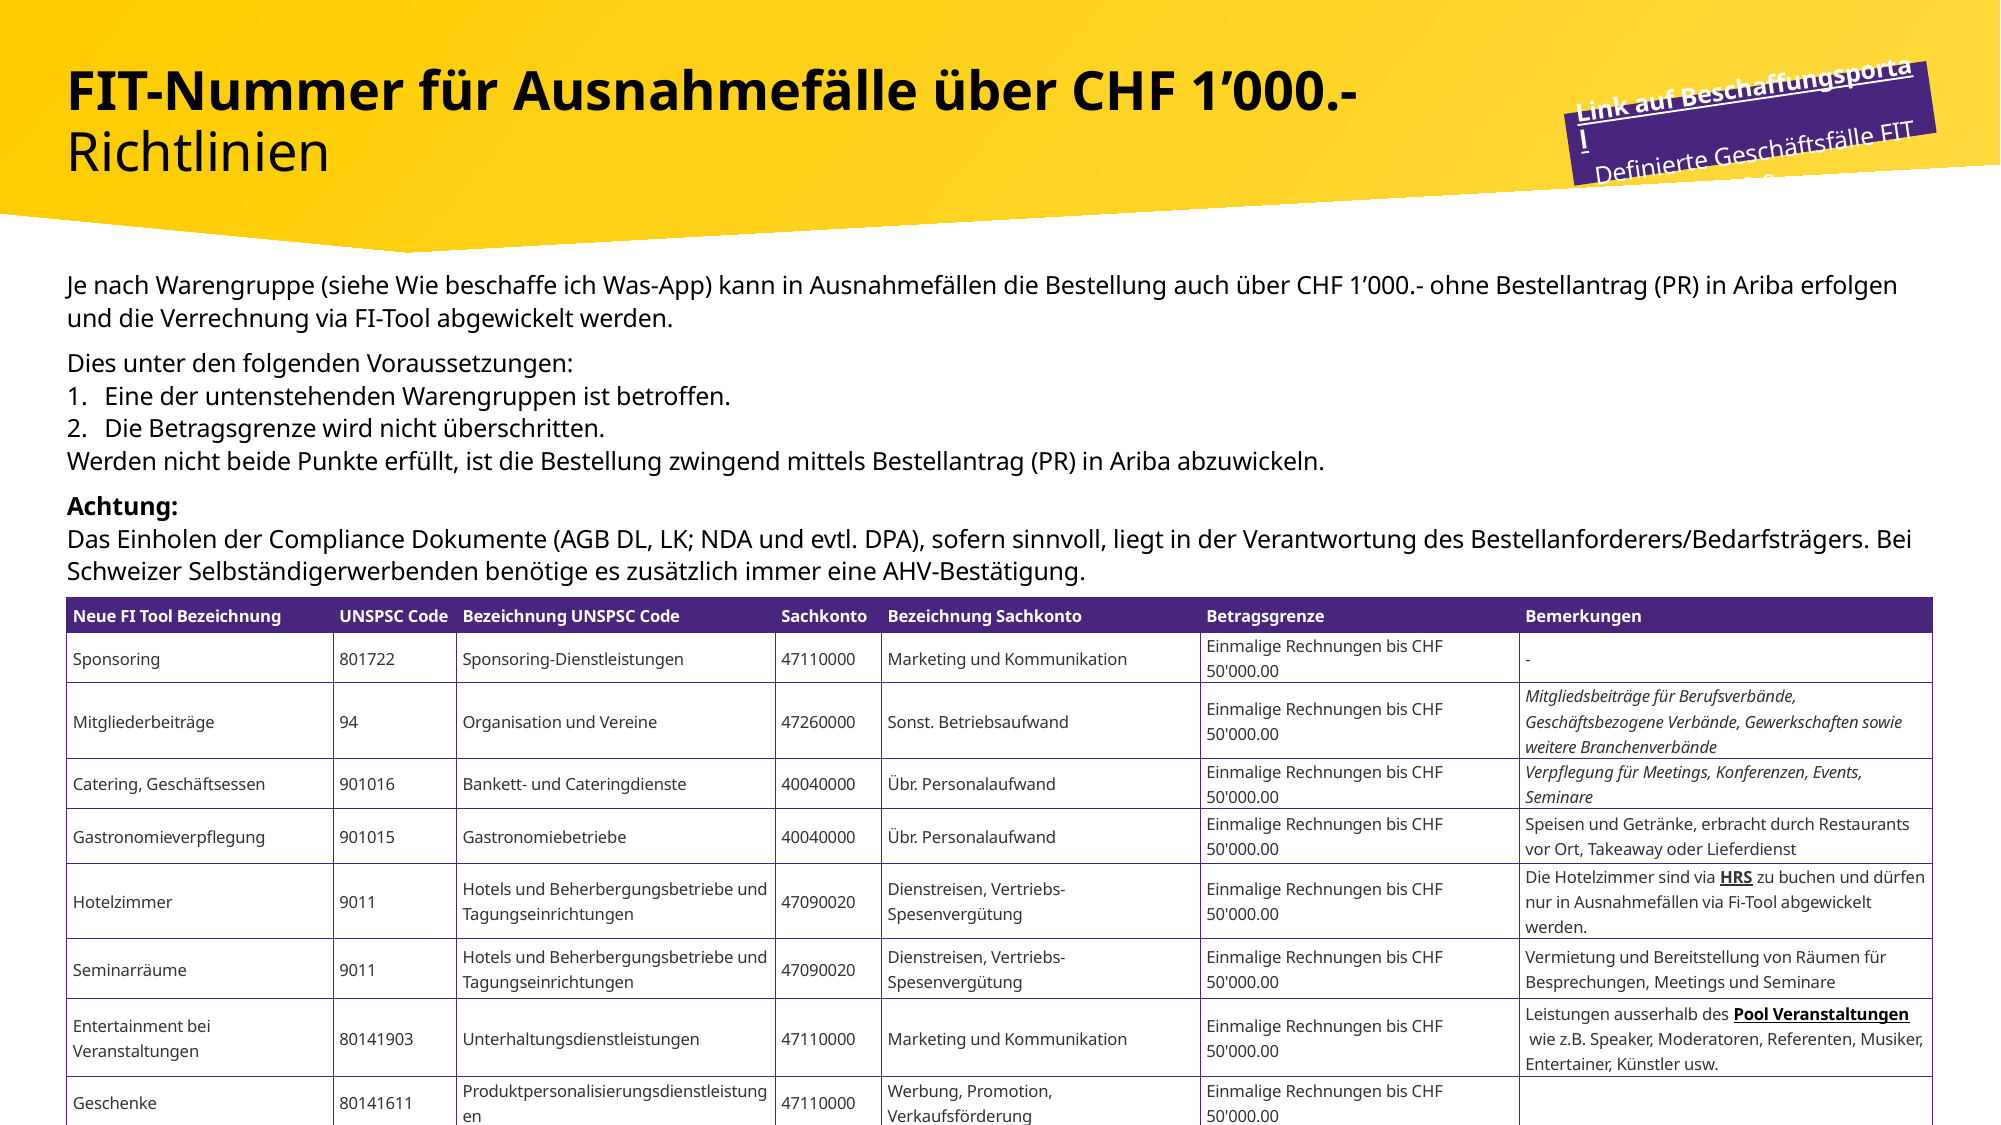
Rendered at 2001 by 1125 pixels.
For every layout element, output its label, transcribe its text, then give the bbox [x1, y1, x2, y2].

table_cell 901016 [334, 759, 456, 808]
table_cell 901015 [334, 809, 456, 863]
table_cell 801722 [334, 633, 456, 682]
table_cell Marketing und Kommunikation [882, 633, 1200, 682]
table_cell Einmalige Rechnungen bis CHF 50'000.00 [1201, 633, 1519, 682]
table_cell Geschenke [67, 1077, 333, 1125]
table_header Sachkonto [776, 598, 881, 632]
table_cell Entertainment bei Veranstaltungen [67, 999, 333, 1076]
table_cell Einmalige Rechnungen bis CHF 50'000.00 [1201, 939, 1519, 998]
table_cell [1520, 1077, 1932, 1125]
table_cell Catering, Geschäftsessen [67, 759, 333, 808]
table_cell Vermietung und Bereitstellung von Räumen für Besprechungen, Meetings und Seminare [1520, 939, 1932, 998]
table_cell Einmalige Rechnungen bis CHF 50'000.00 [1201, 1077, 1519, 1125]
table_cell Hotels und Beherbergungsbetriebe und Tagungseinrichtungen [457, 939, 775, 998]
table_header Betragsgrenze [1201, 598, 1519, 632]
table_cell 47260000 [776, 683, 881, 758]
table_cell Hotelzimmer [67, 864, 333, 938]
table_header Bemerkungen [1520, 598, 1932, 632]
table_cell 40040000 [776, 759, 881, 808]
table_cell Organisation und Vereine [457, 683, 775, 758]
table_cell 80141611 [334, 1077, 456, 1125]
table_cell Einmalige Rechnungen bis CHF 50'000.00 [1201, 759, 1519, 808]
table_cell Verpflegung für Meetings, Konferenzen, Events, Seminare [1520, 759, 1932, 808]
table_cell 40040000 [776, 809, 881, 863]
table_cell 47110000 [776, 1077, 881, 1125]
table_cell 9011 [334, 864, 456, 938]
table_cell Einmalige Rechnungen bis CHF 50'000.00 [1201, 999, 1519, 1076]
table_cell Mitgliederbeiträge [67, 683, 333, 758]
table_cell Gastronomiebetriebe [457, 809, 775, 863]
table_cell Einmalige Rechnungen bis CHF 50'000.00 [1201, 809, 1519, 863]
text_box [0, 0, 2000, 253]
table_cell - [1520, 633, 1932, 682]
table_cell Dienstreisen, Vertriebs-Spesenvergütung [882, 864, 1200, 938]
table_cell Übr. Personalaufwand [882, 809, 1200, 863]
table_cell Sonst. Betriebsaufwand [882, 683, 1200, 758]
table_cell Dienstreisen, Vertriebs-Spesenvergütung [882, 939, 1200, 998]
table_cell 47090020 [776, 864, 881, 938]
table_cell Sponsoring [67, 633, 333, 682]
table_header Neue FI Tool Bezeichnung [67, 598, 333, 632]
table_header UNSPSC Code [334, 598, 456, 632]
table_cell 94 [334, 683, 456, 758]
text_box Je nach Warengruppe (siehe Wie beschaffe ich Was-App) kann in Ausnahmefällen die Bestellung auch über CHF 1’000.- ohne Bestellantrag (PR) in Ariba erfolgen und die Verrechnung via FI-Tool abgewickelt werden. Dies unter den folgenden Voraussetzungen: Eine der untenstehenden Warengruppen ist betroffen. Die Betragsgrenze wird nicht überschritten. Werden nicht beide Punkte erfüllt, ist die Bestellung zwingend mittels Bestellantrag (PR) in Ariba abzuwickeln. Achtung: Das Einholen der Compliance Dokumente (AGB DL, LK; NDA und evtl. DPA), sofern sinnvoll, liegt in der Verantwortung des Bestellanforderers/Bedarfsträgers. Bei Schweizer Selbständigerwerbenden benötige es zusätzlich immer eine AHV-Bestätigung. [66, 267, 1933, 597]
table_cell Seminarräume [67, 939, 333, 998]
table_cell 9011 [334, 939, 456, 998]
table_cell Marketing und Kommunikation [882, 999, 1200, 1076]
table_cell Leistungen ausserhalb des Pool Veranstaltungen wie z.B. Speaker, Moderatoren, Referenten, Musiker, Entertainer, Künstler usw. [1520, 999, 1932, 1076]
table_cell Mitgliedsbeiträge für Berufsverbände, Geschäftsbezogene Verbände, Gewerkschaften sowie weitere Branchenverbände [1520, 683, 1932, 758]
table_cell Einmalige Rechnungen bis CHF 50'000.00 [1201, 683, 1519, 758]
table_cell Einmalige Rechnungen bis CHF 50'000.00 [1201, 864, 1519, 938]
table_cell Übr. Personalaufwand [882, 759, 1200, 808]
table_cell Werbung, Promotion, Verkaufsförderung [882, 1077, 1200, 1125]
title FIT-Nummer für Ausnahmefälle über CHF 1’000.- Richtlinien [66, 61, 1933, 197]
table_header Bezeichnung Sachkonto [882, 598, 1200, 632]
table_cell 47110000 [776, 999, 881, 1076]
table_cell Speisen und Getränke, erbracht durch Restaurants vor Ort, Takeaway oder Lieferdienst [1520, 809, 1932, 863]
table_cell 80141903 [334, 999, 456, 1076]
table_cell 47090020 [776, 939, 881, 998]
table_cell Sponsoring-Dienstleistungen [457, 633, 775, 682]
table_cell Die Hotelzimmer sind via HRS zu buchen und dürfen nur in Ausnahmefällen via Fi-Tool abgewickelt werden. [1520, 864, 1932, 938]
table_cell Produktpersonalisierungsdienstleistungen [457, 1077, 775, 1125]
table_header Bezeichnung UNSPSC Code [457, 598, 775, 632]
table_cell Hotels und Beherbergungsbetriebe und Tagungseinrichtungen [457, 864, 775, 938]
table_cell Gastronomieverpflegung [67, 809, 333, 863]
text_box Link auf Beschaffungsportal Definierte Geschäftsfälle FIT 2.0 [1563, 61, 1937, 186]
table_cell Bankett- und Cateringdienste [457, 759, 775, 808]
table_cell Unterhaltungsdienstleistungen [457, 999, 775, 1076]
table_cell 47110000 [776, 633, 881, 682]
